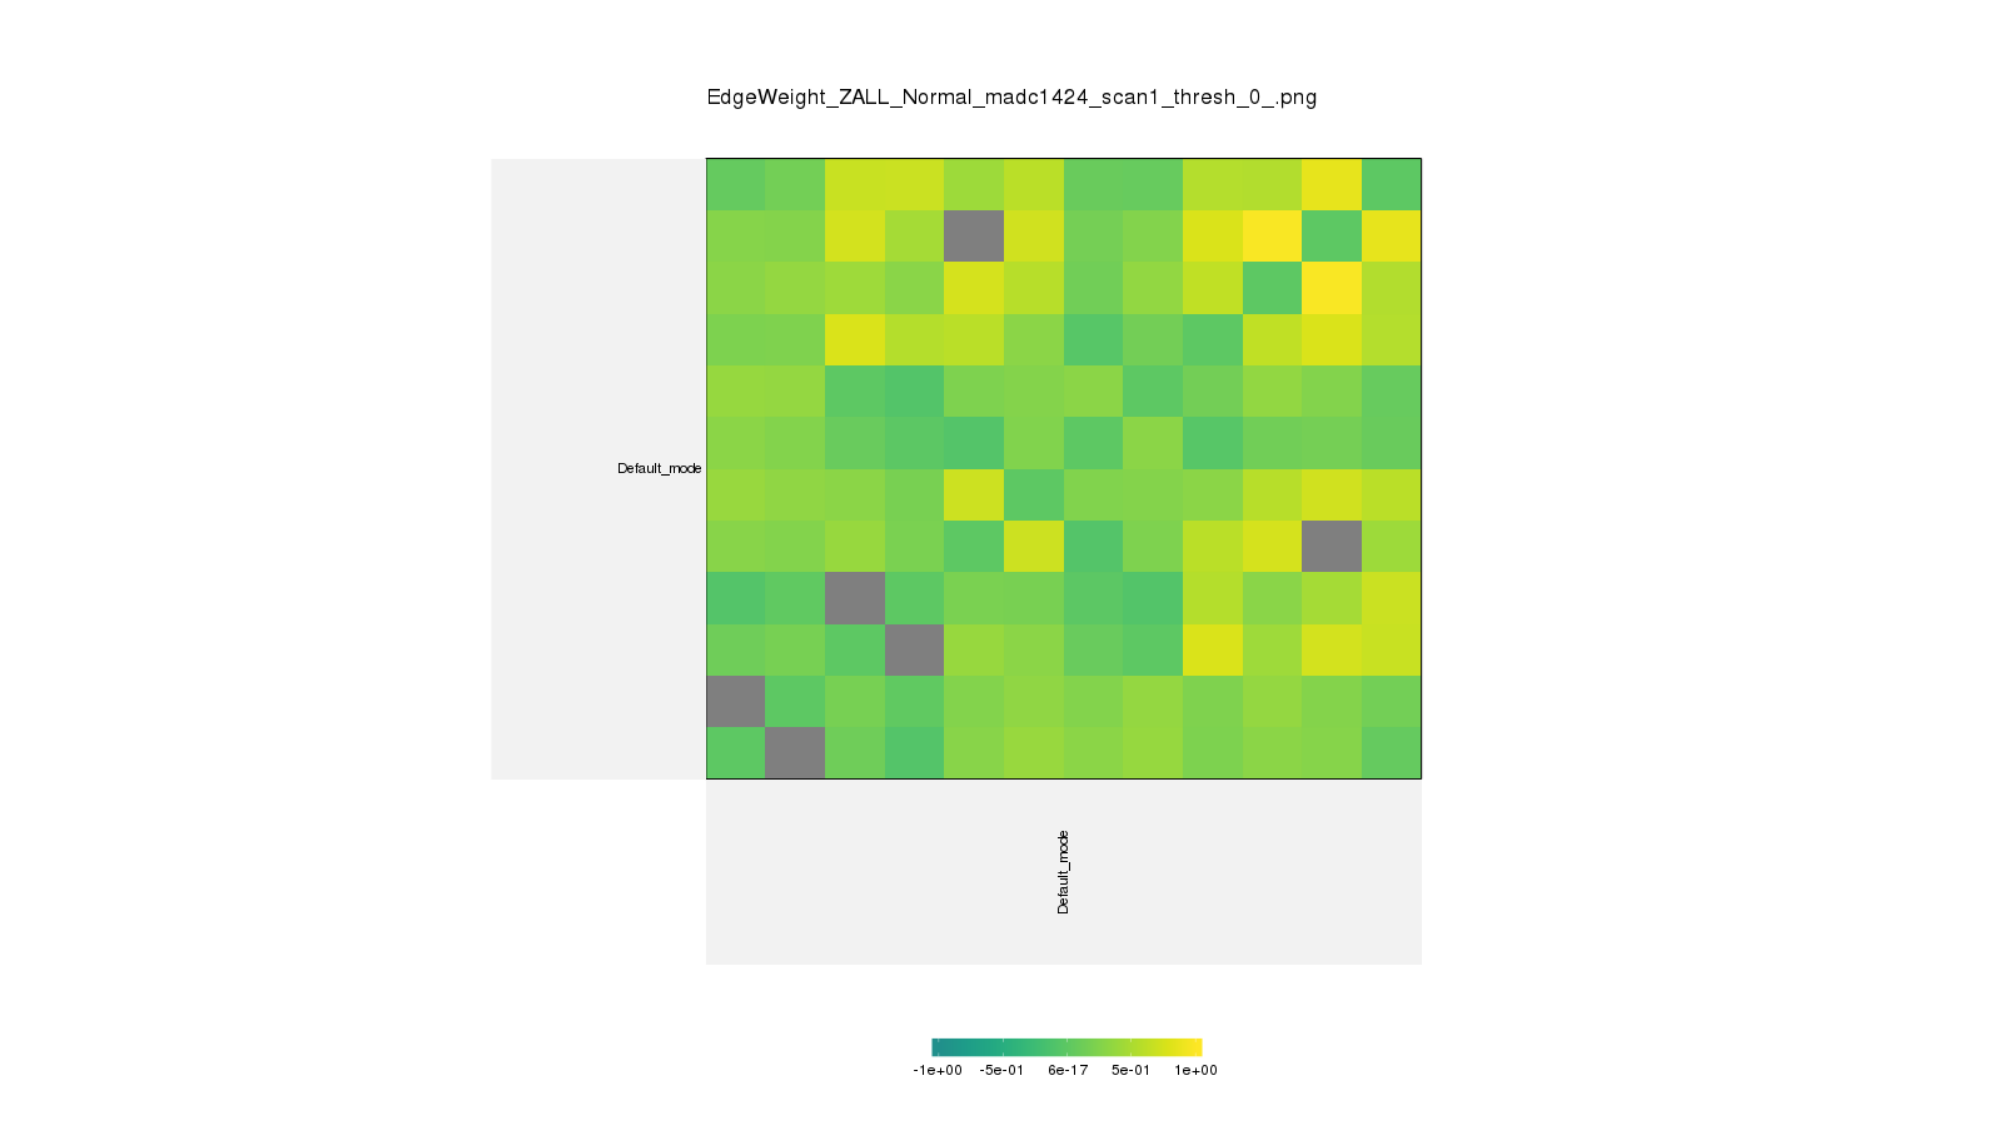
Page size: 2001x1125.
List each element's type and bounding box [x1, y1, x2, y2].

picture [455, 0, 1457, 1125]
